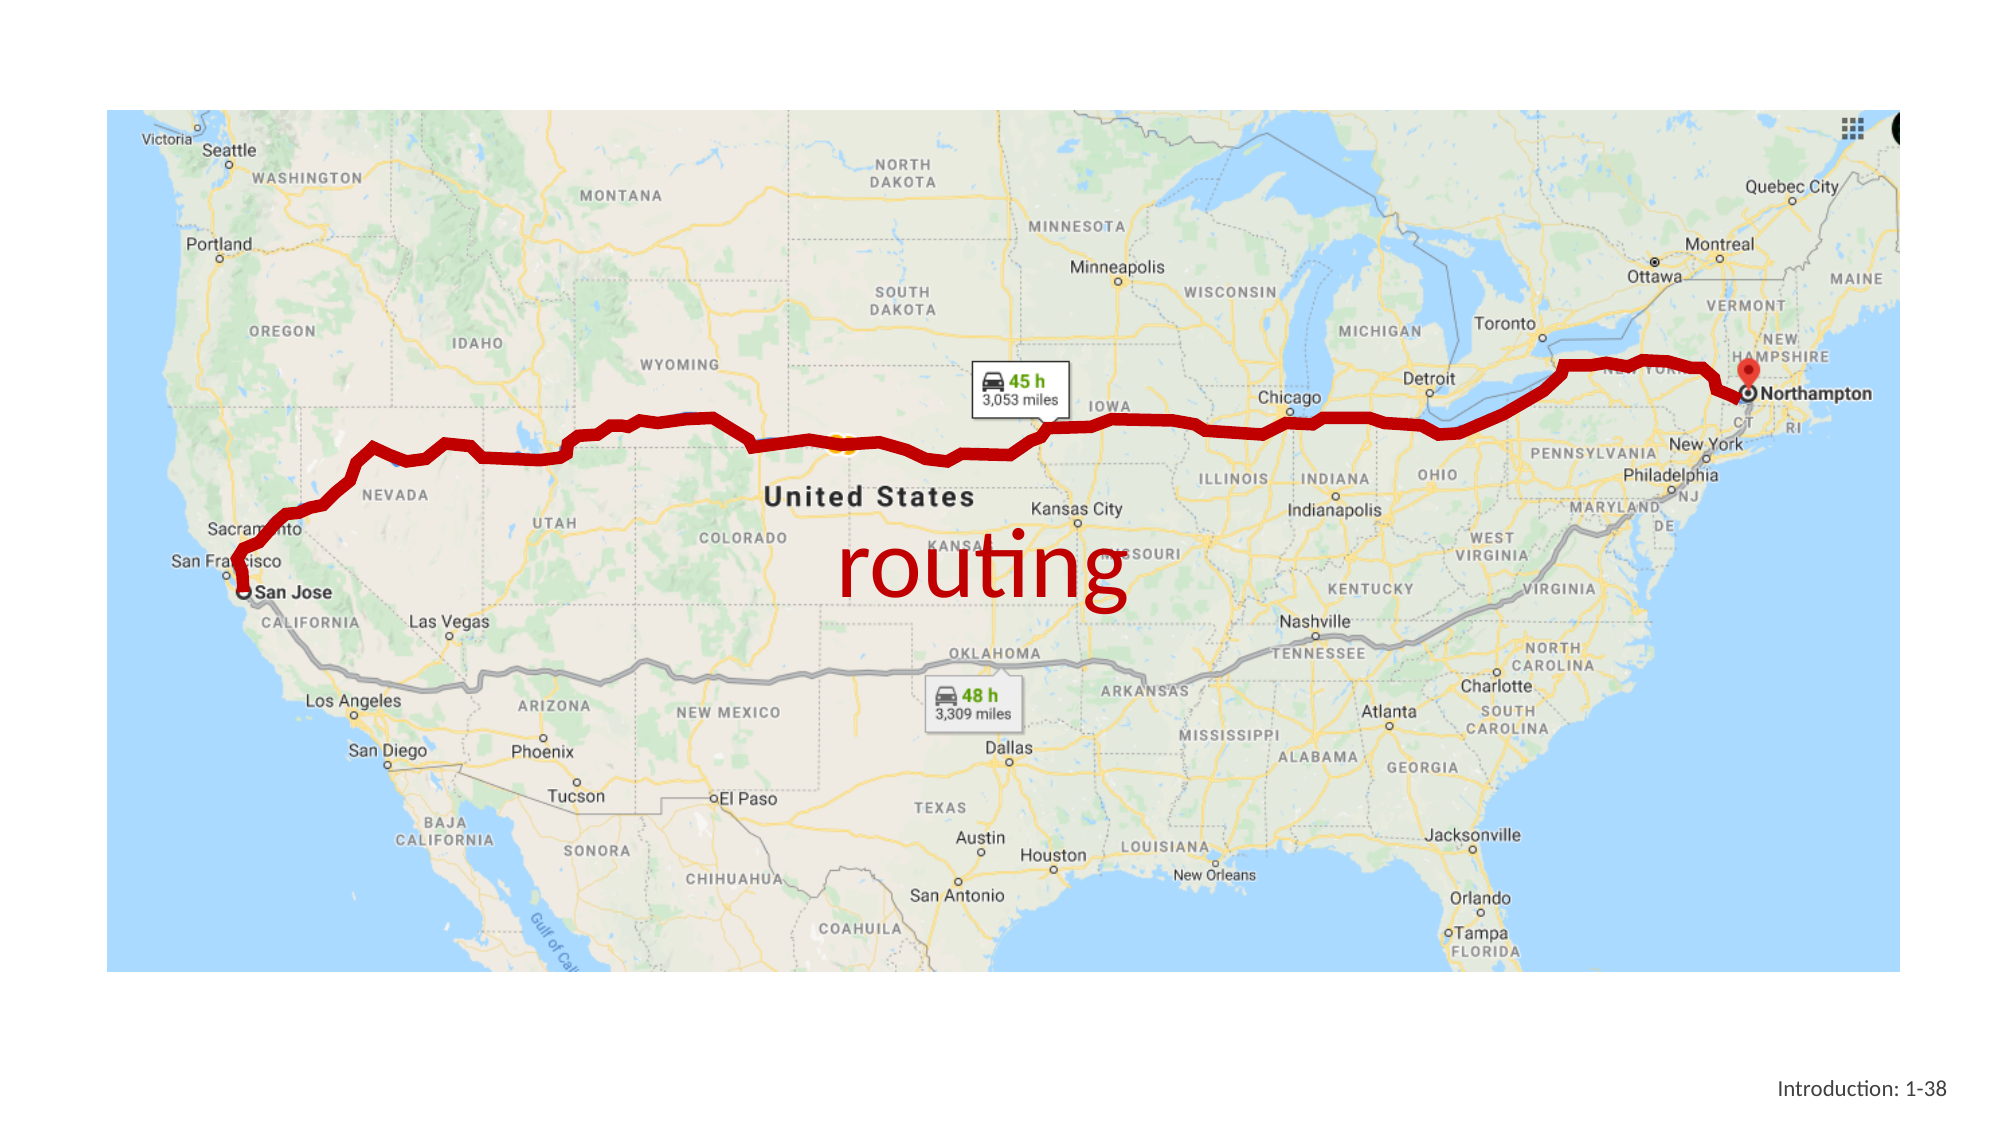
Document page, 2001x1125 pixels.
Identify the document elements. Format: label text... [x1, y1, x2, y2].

picture [107, 110, 1900, 972]
slide_number Introduction: 1-38 [1512, 1056, 1963, 1117]
